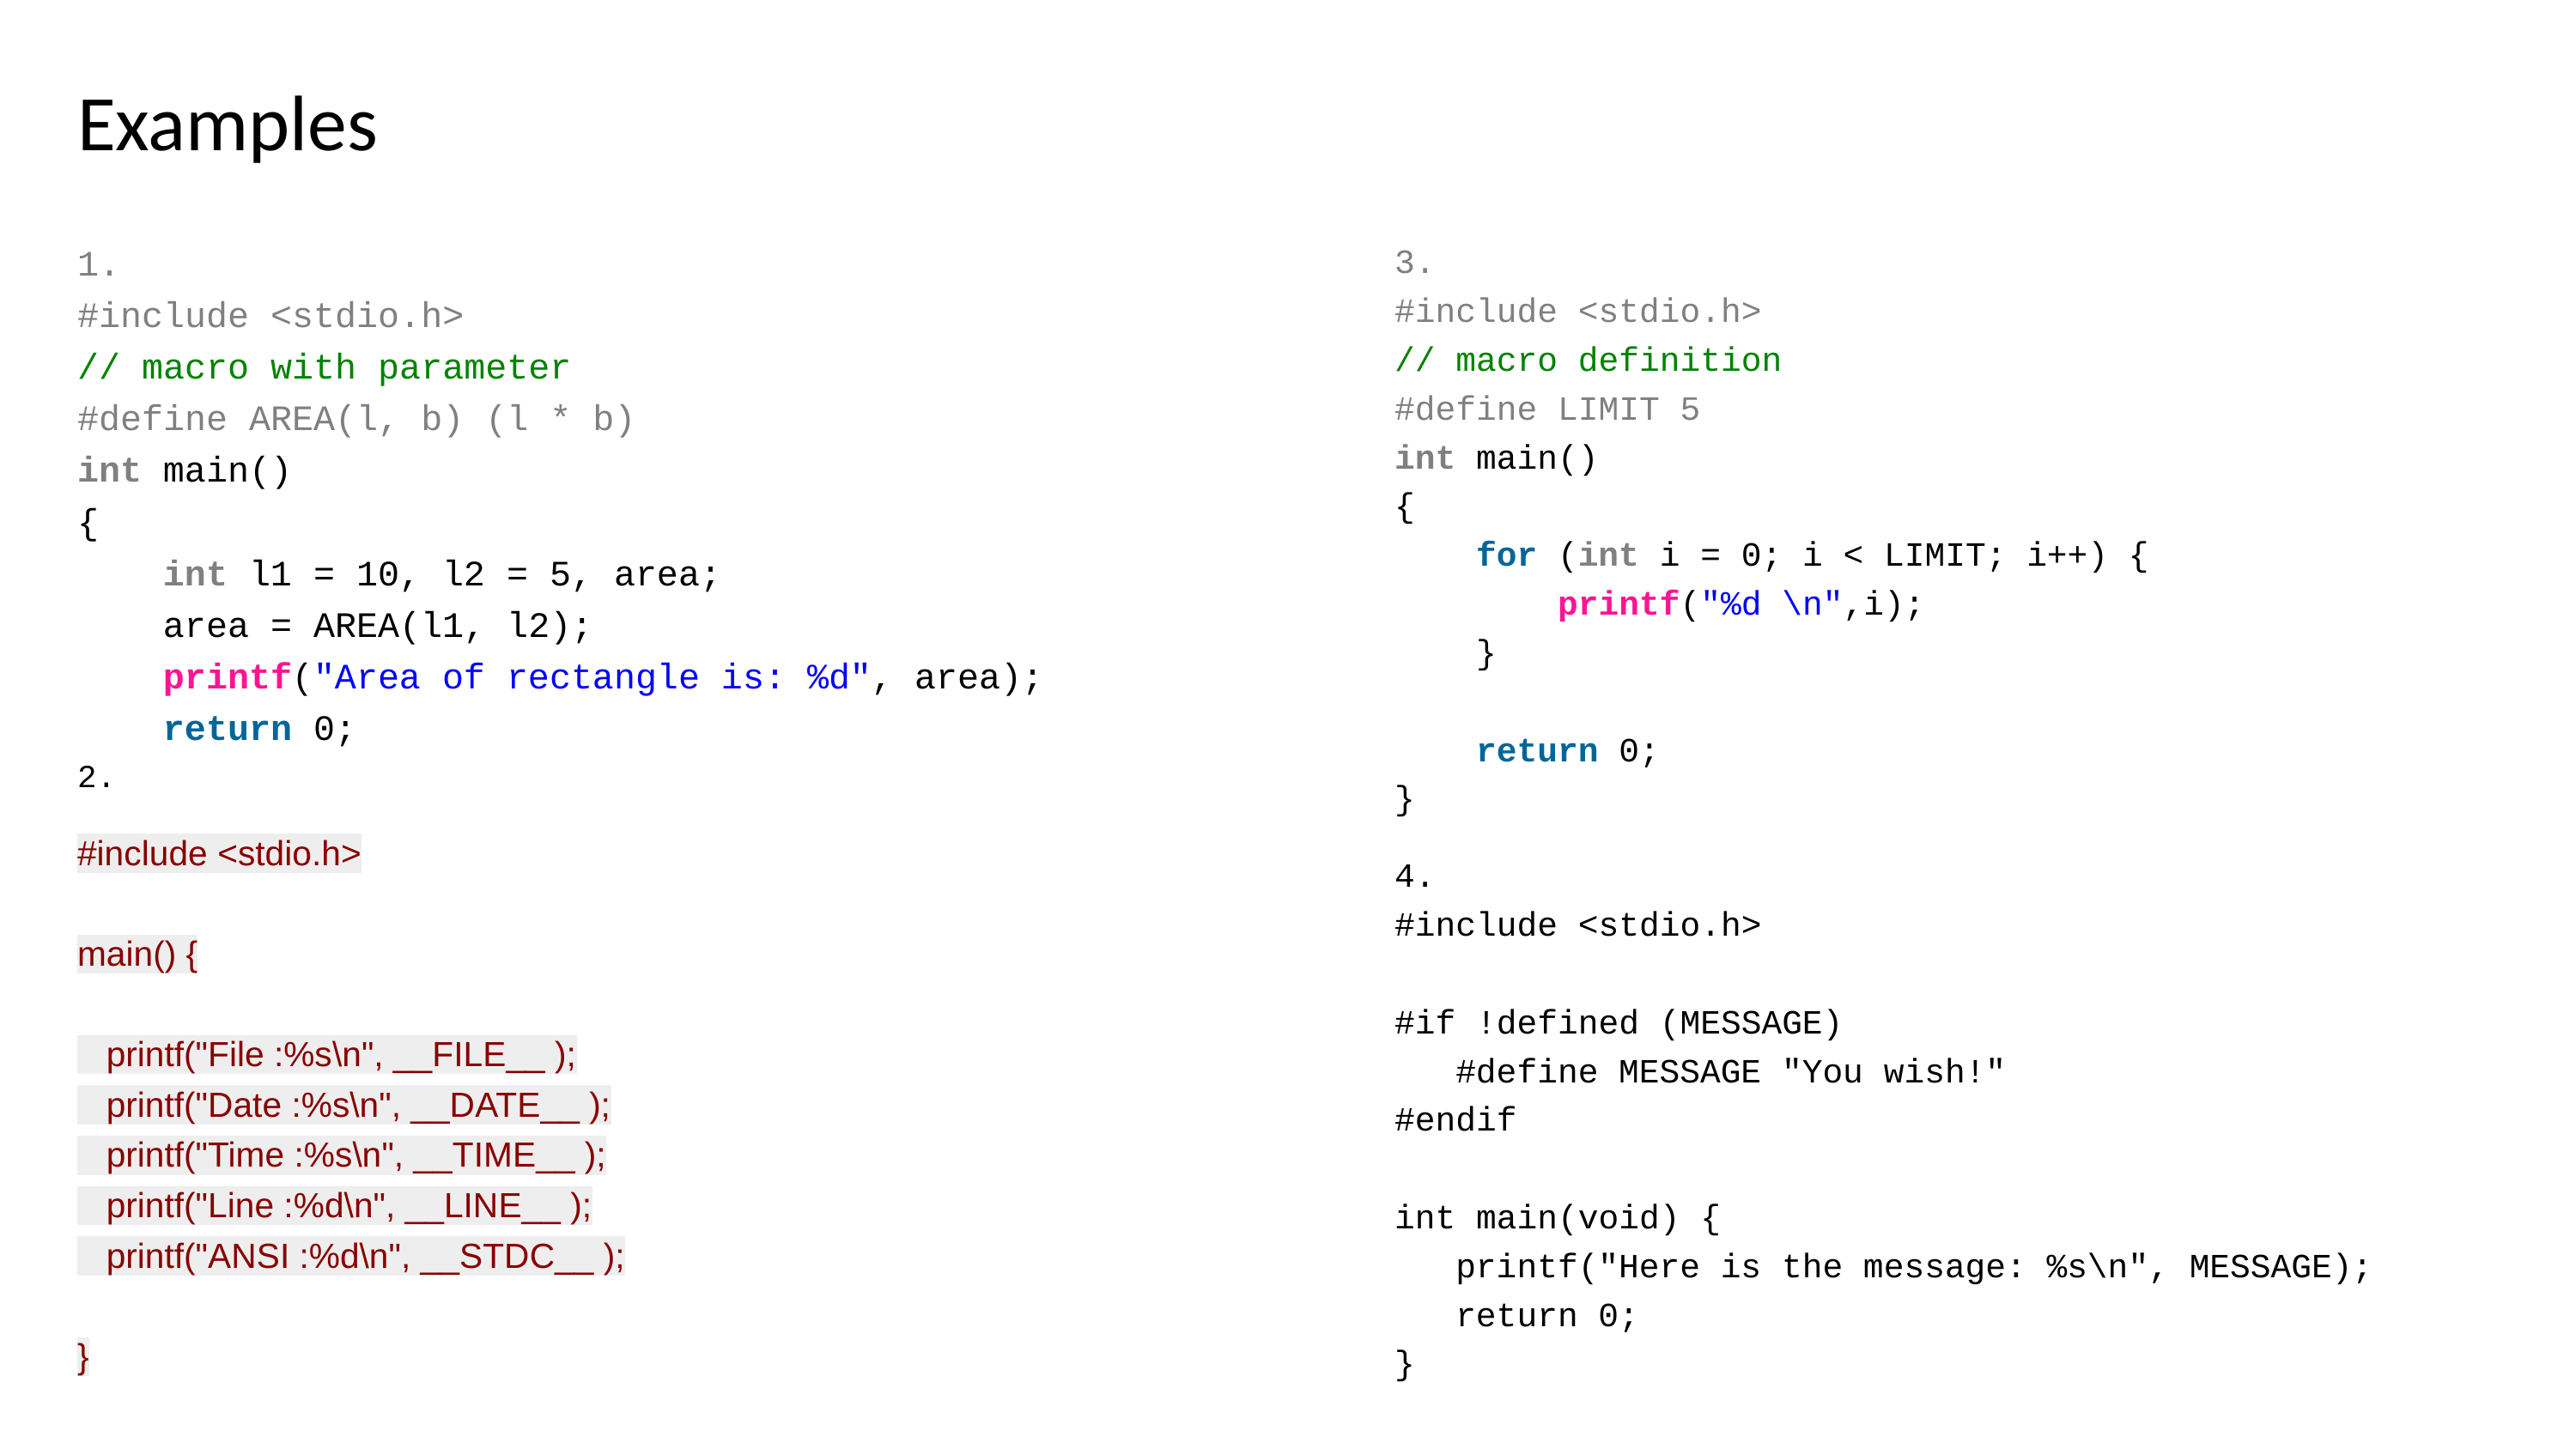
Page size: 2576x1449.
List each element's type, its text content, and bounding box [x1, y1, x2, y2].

title Examples [64, 39, 1224, 200]
list 3. #include <stdio.h> // macro definition #define LIMIT 5 int main() { for (int i = 0; i < LIMIT; i++) { printf("%d \n",i); } return 0; } 4. #include <stdio.h> #if !defined (MESSAGE) #define MESSAGE "You wish!" #endif int main(void) { printf("Here is the message: %s\n", MESSAGE); return 0; } [1382, 225, 2529, 1403]
list 1. #include <stdio.h> // macro with parameter #define AREA(l, b) (l * b) int main() { int l1 = 10, l2 = 5, area; area = AREA(l1, l2); printf("Area of rectangle is: %d", area); return 0; 2. #include <stdio.h> main() { printf("File :%s\n", __FILE__ ); printf("Date :%s\n", __DATE__ ); printf("Time :%s\n", __TIME__ ); printf("Line :%d\n", __LINE__ ); printf("ANSI :%d\n", __STDC__ ); } [64, 225, 1291, 1403]
